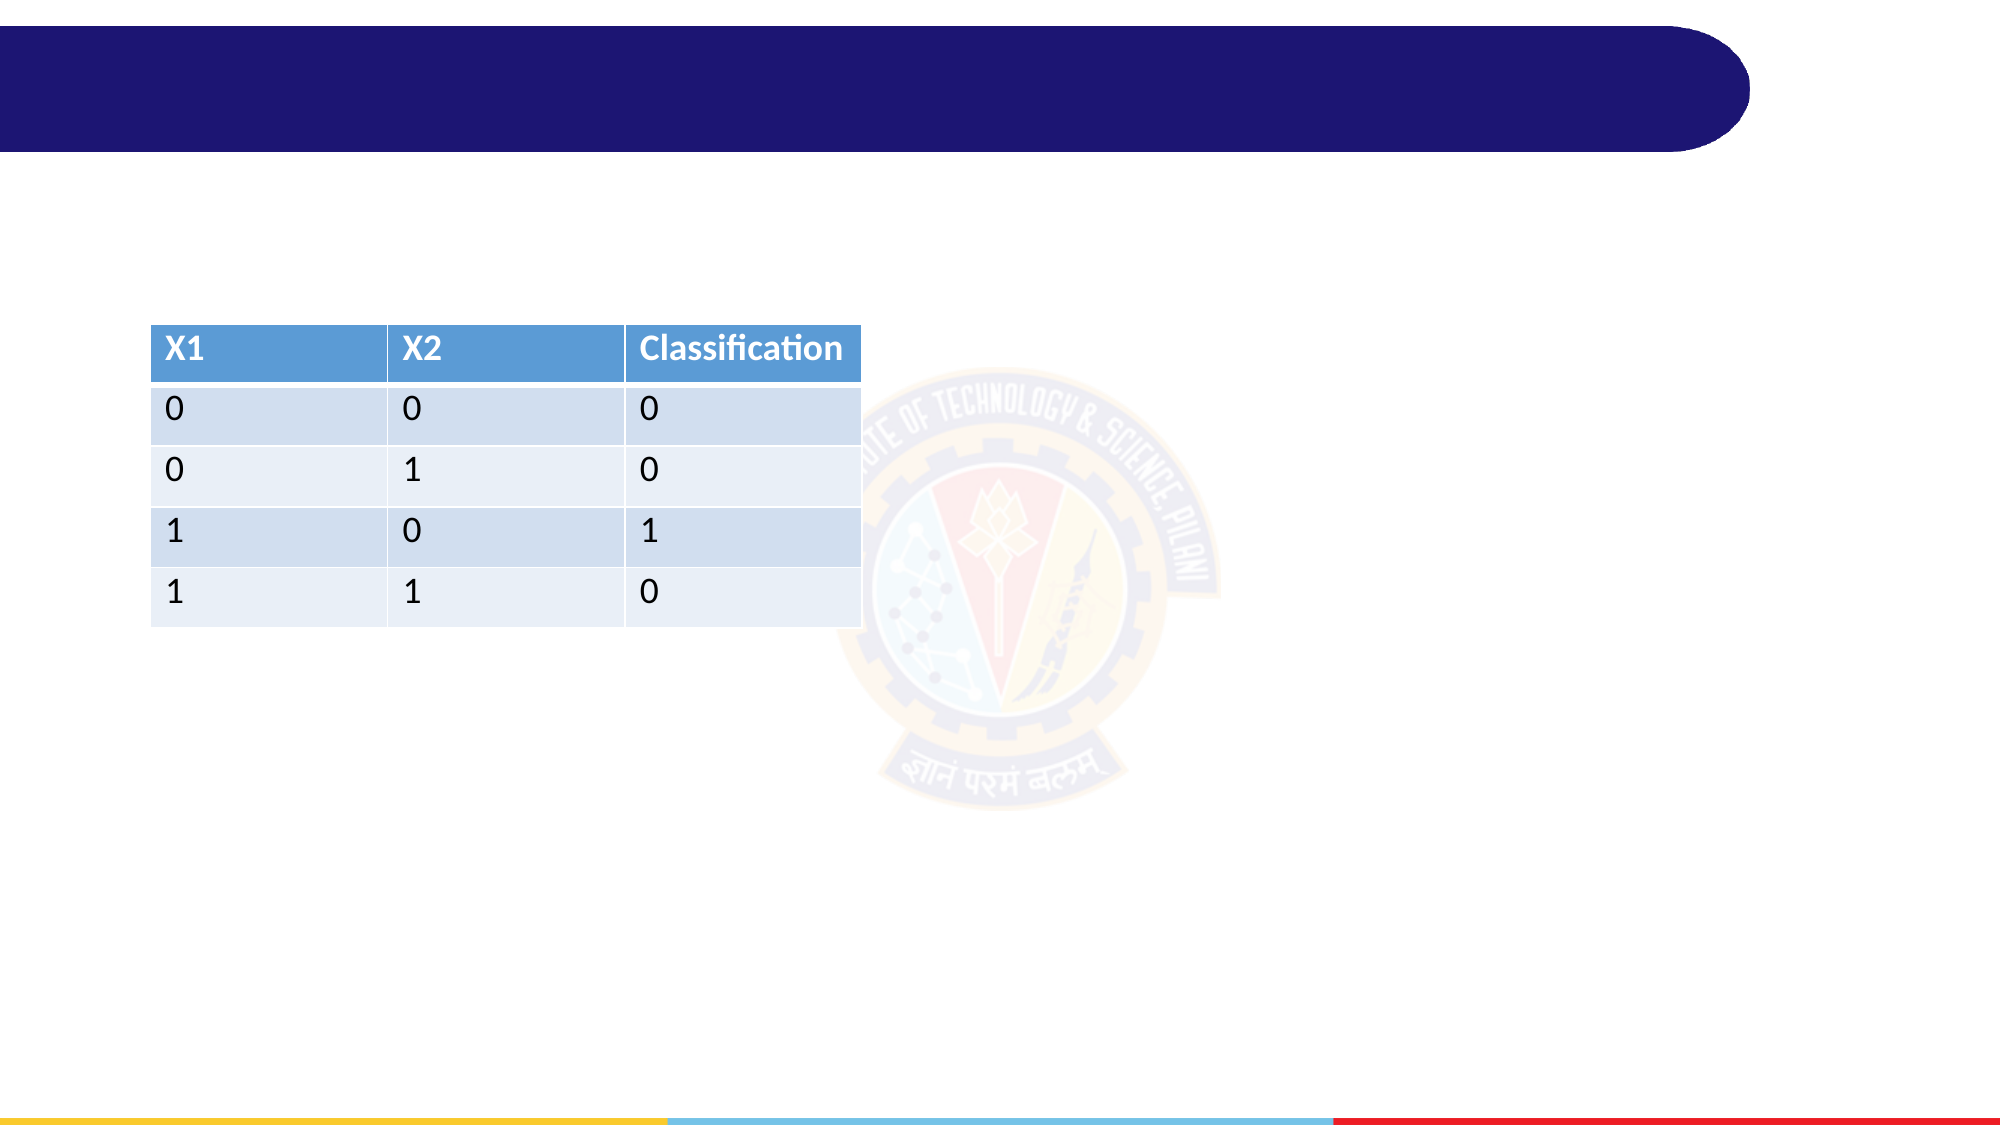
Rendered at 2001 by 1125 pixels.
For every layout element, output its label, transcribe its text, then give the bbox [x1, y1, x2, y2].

table_cell 0 [626, 568, 861, 627]
table_cell 1 [626, 508, 861, 567]
table_cell 1 [151, 568, 387, 627]
table_header Classification [626, 325, 861, 382]
table_cell 0 [388, 508, 624, 567]
table_cell 1 [388, 568, 624, 627]
table_cell 0 [151, 388, 387, 445]
picture [0, 26, 1750, 152]
table_cell 0 [388, 388, 624, 445]
table_cell 1 [151, 508, 387, 567]
table_header X2 [388, 325, 624, 382]
table_header X1 [151, 325, 387, 382]
table_cell 1 [388, 447, 624, 506]
table_cell 0 [626, 388, 861, 445]
table_cell 0 [151, 447, 387, 506]
picture [0, 1118, 2000, 1125]
table_cell 0 [626, 447, 861, 506]
